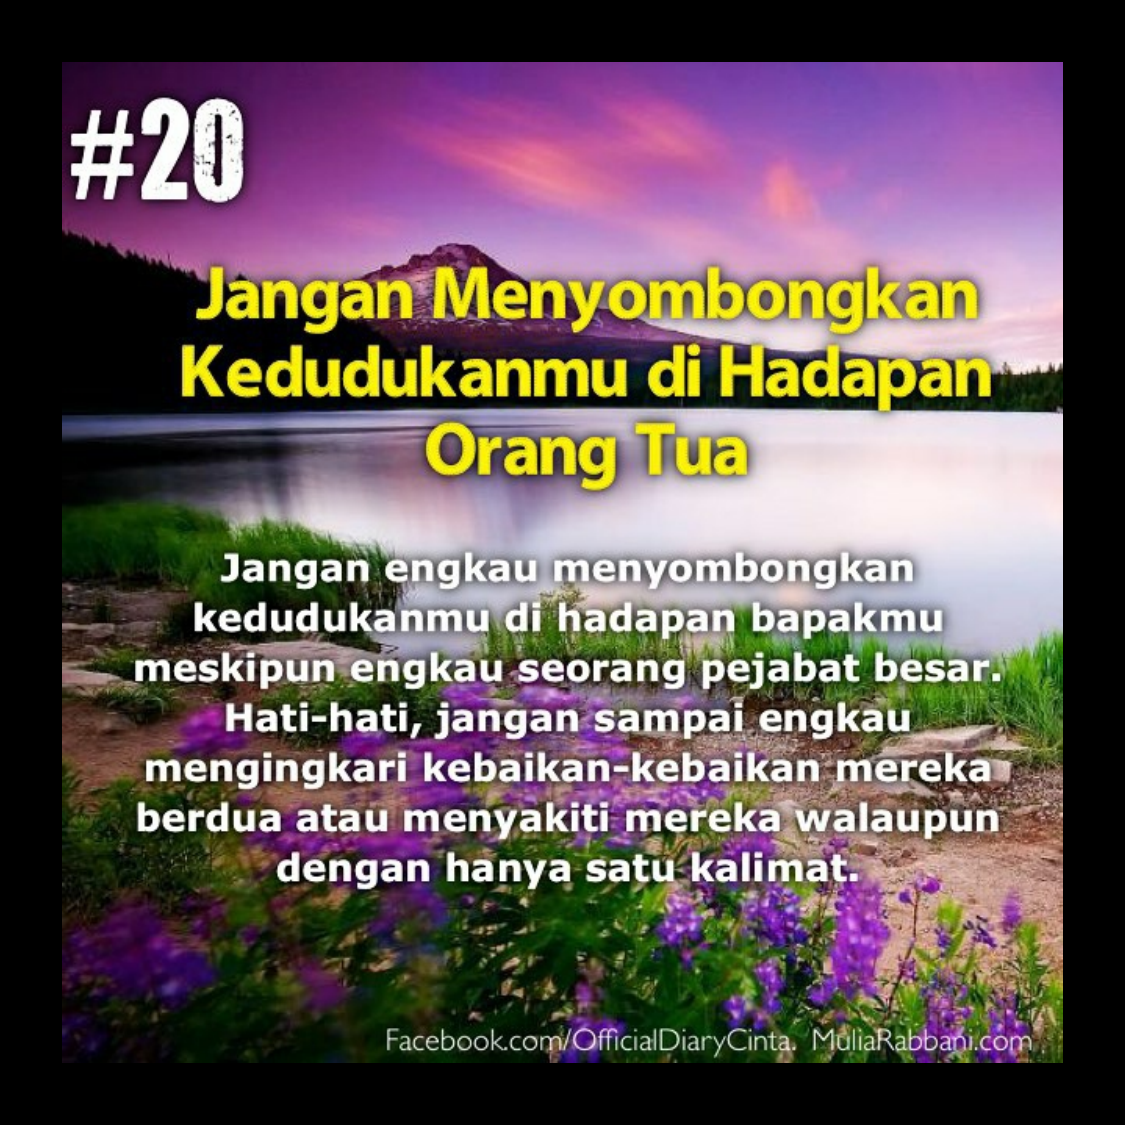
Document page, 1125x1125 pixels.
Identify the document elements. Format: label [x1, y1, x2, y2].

picture [62, 62, 1063, 1063]
